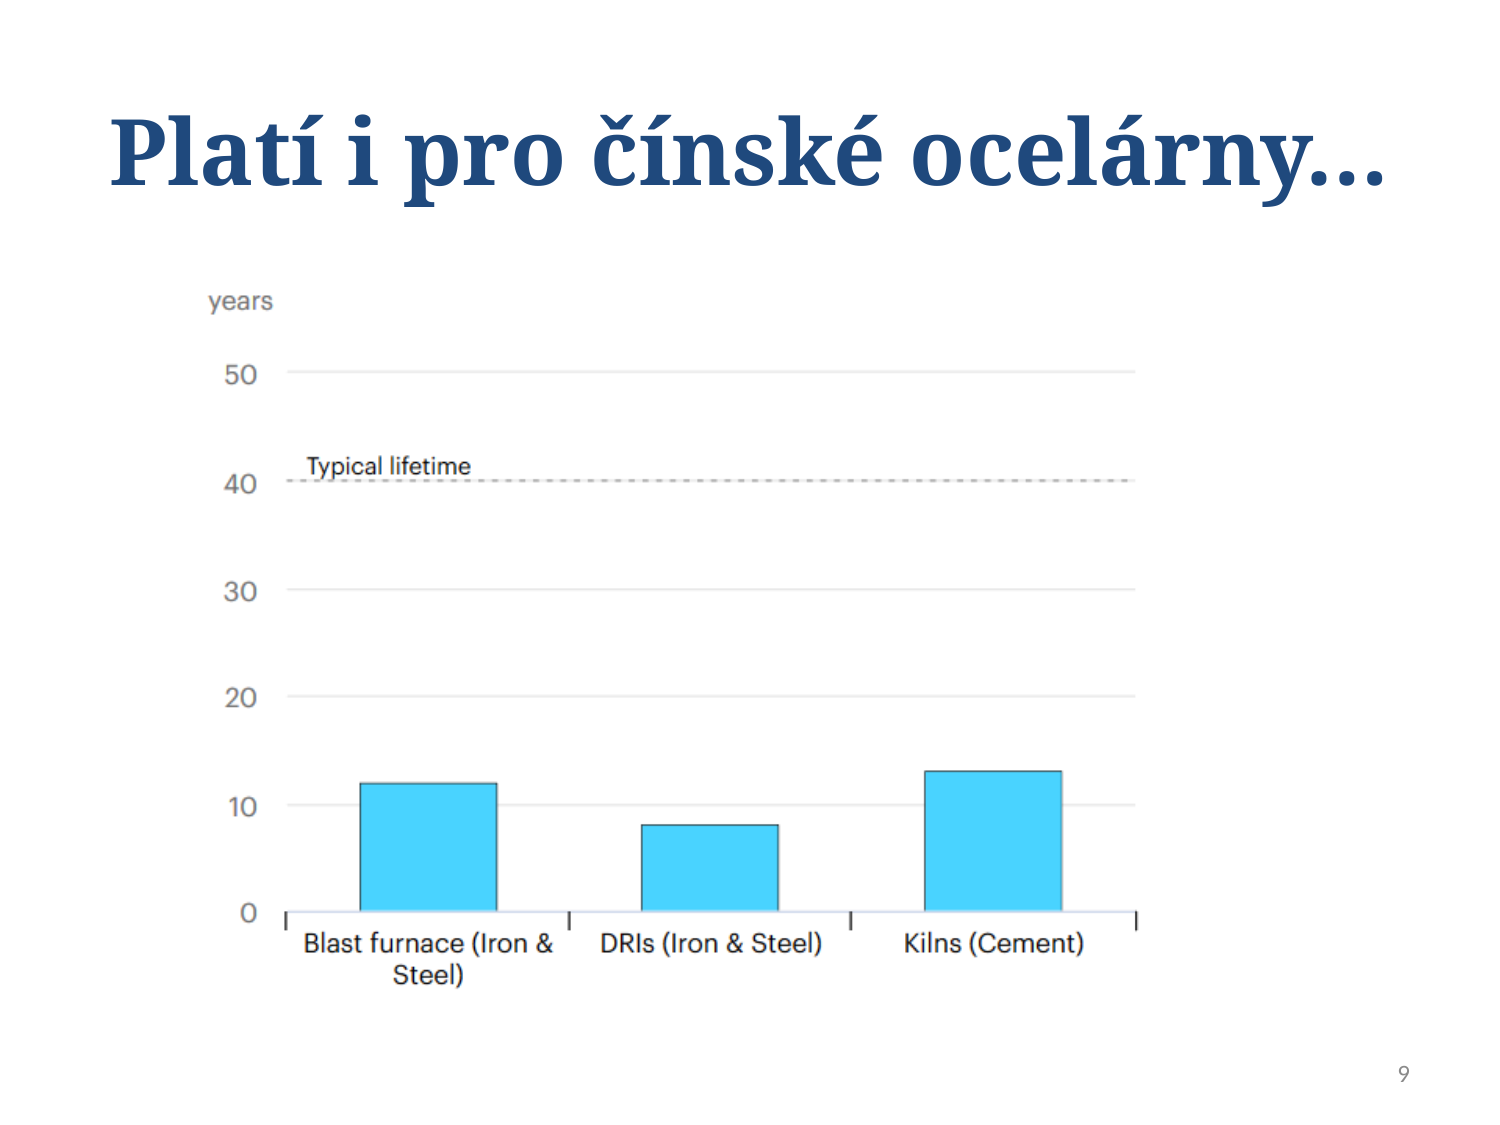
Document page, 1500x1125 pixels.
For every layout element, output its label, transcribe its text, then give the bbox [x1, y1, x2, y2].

slide_number 9 [1074, 1042, 1425, 1103]
picture [169, 241, 1331, 1043]
title Platí i pro čínské ocelárny… [75, 54, 1425, 243]
